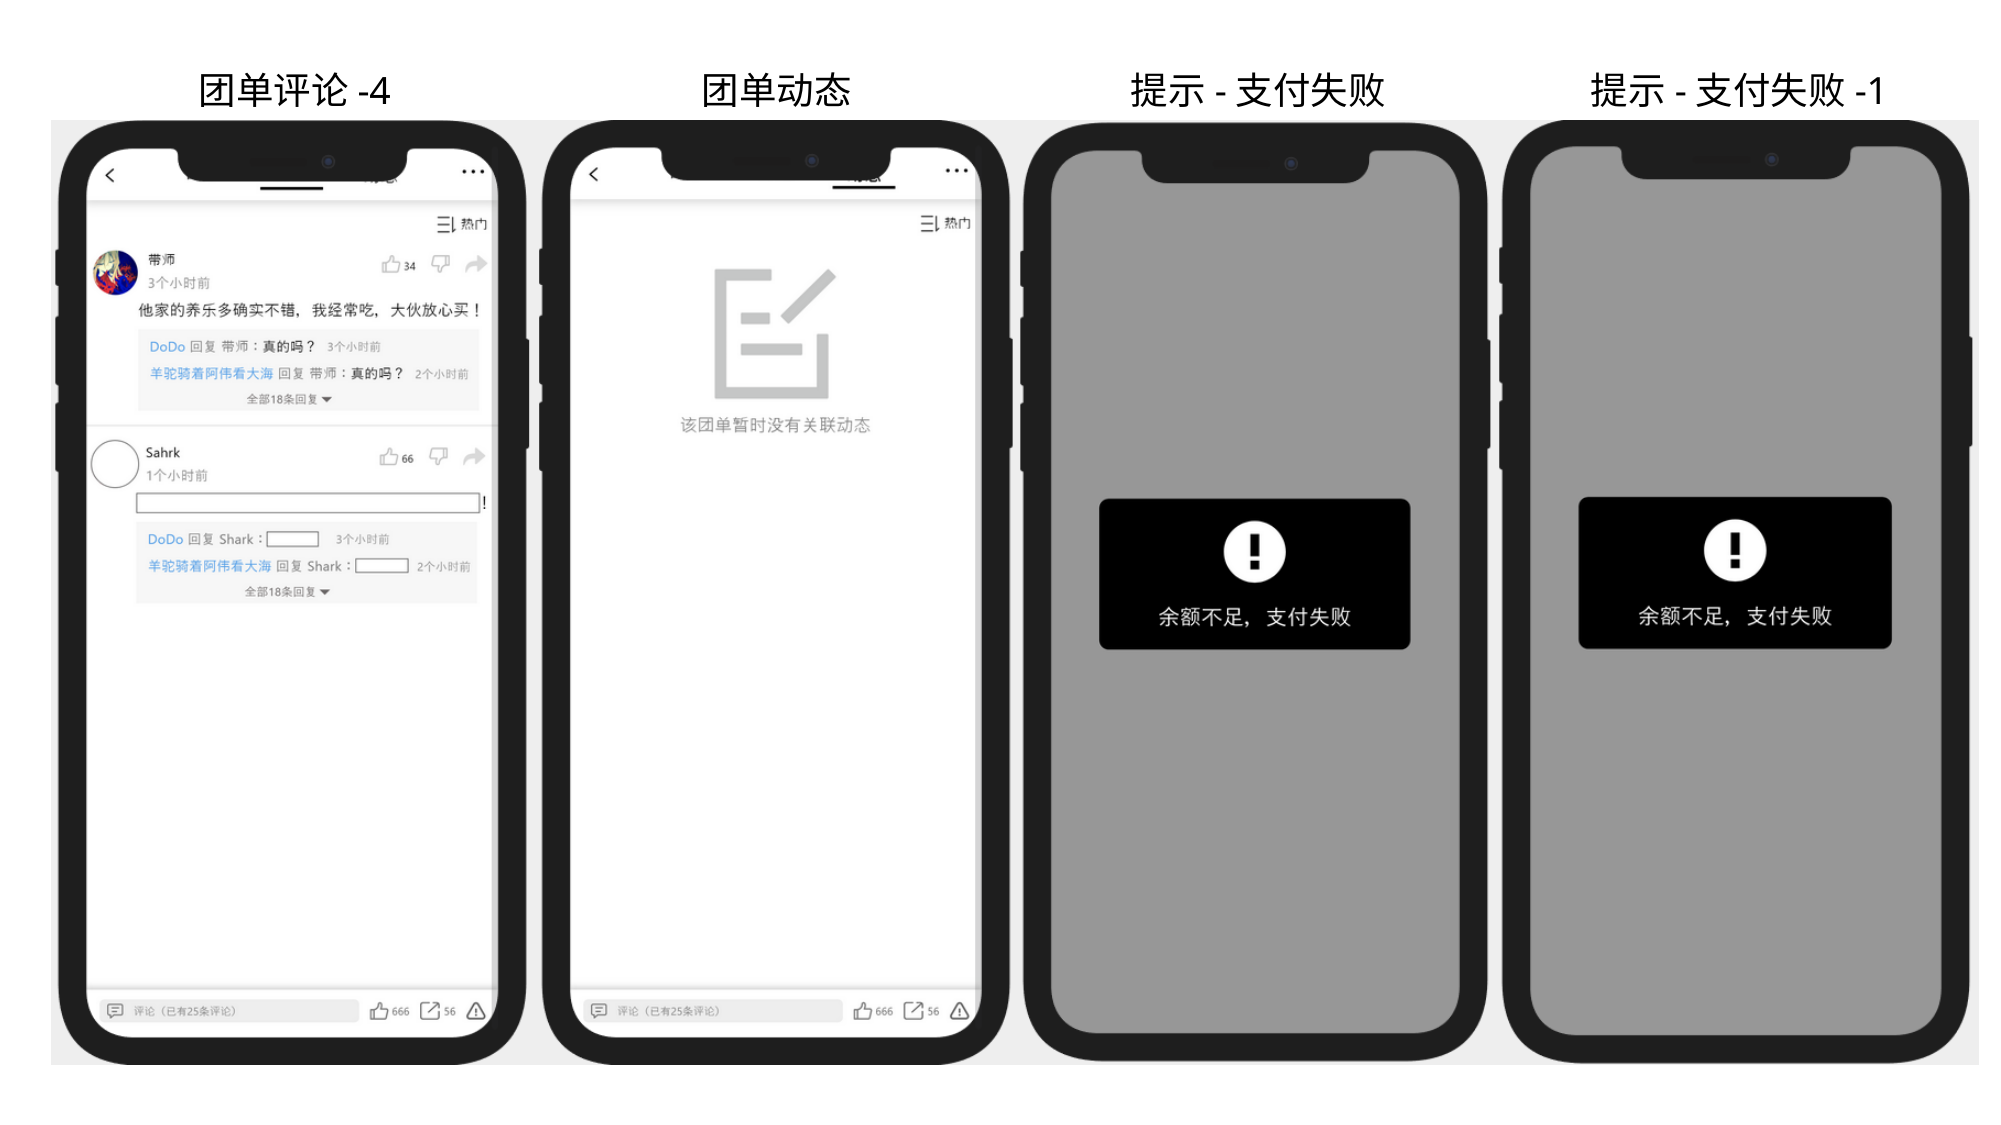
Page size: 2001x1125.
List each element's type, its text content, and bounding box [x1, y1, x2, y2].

text_box 团单评论-4 [118, 59, 472, 120]
text_box 提示-支付失败 [1081, 59, 1435, 120]
text_box 提示-支付失败-1 [1563, 59, 1917, 120]
text_box 团单动态 [600, 59, 954, 120]
picture [51, 120, 1979, 1065]
